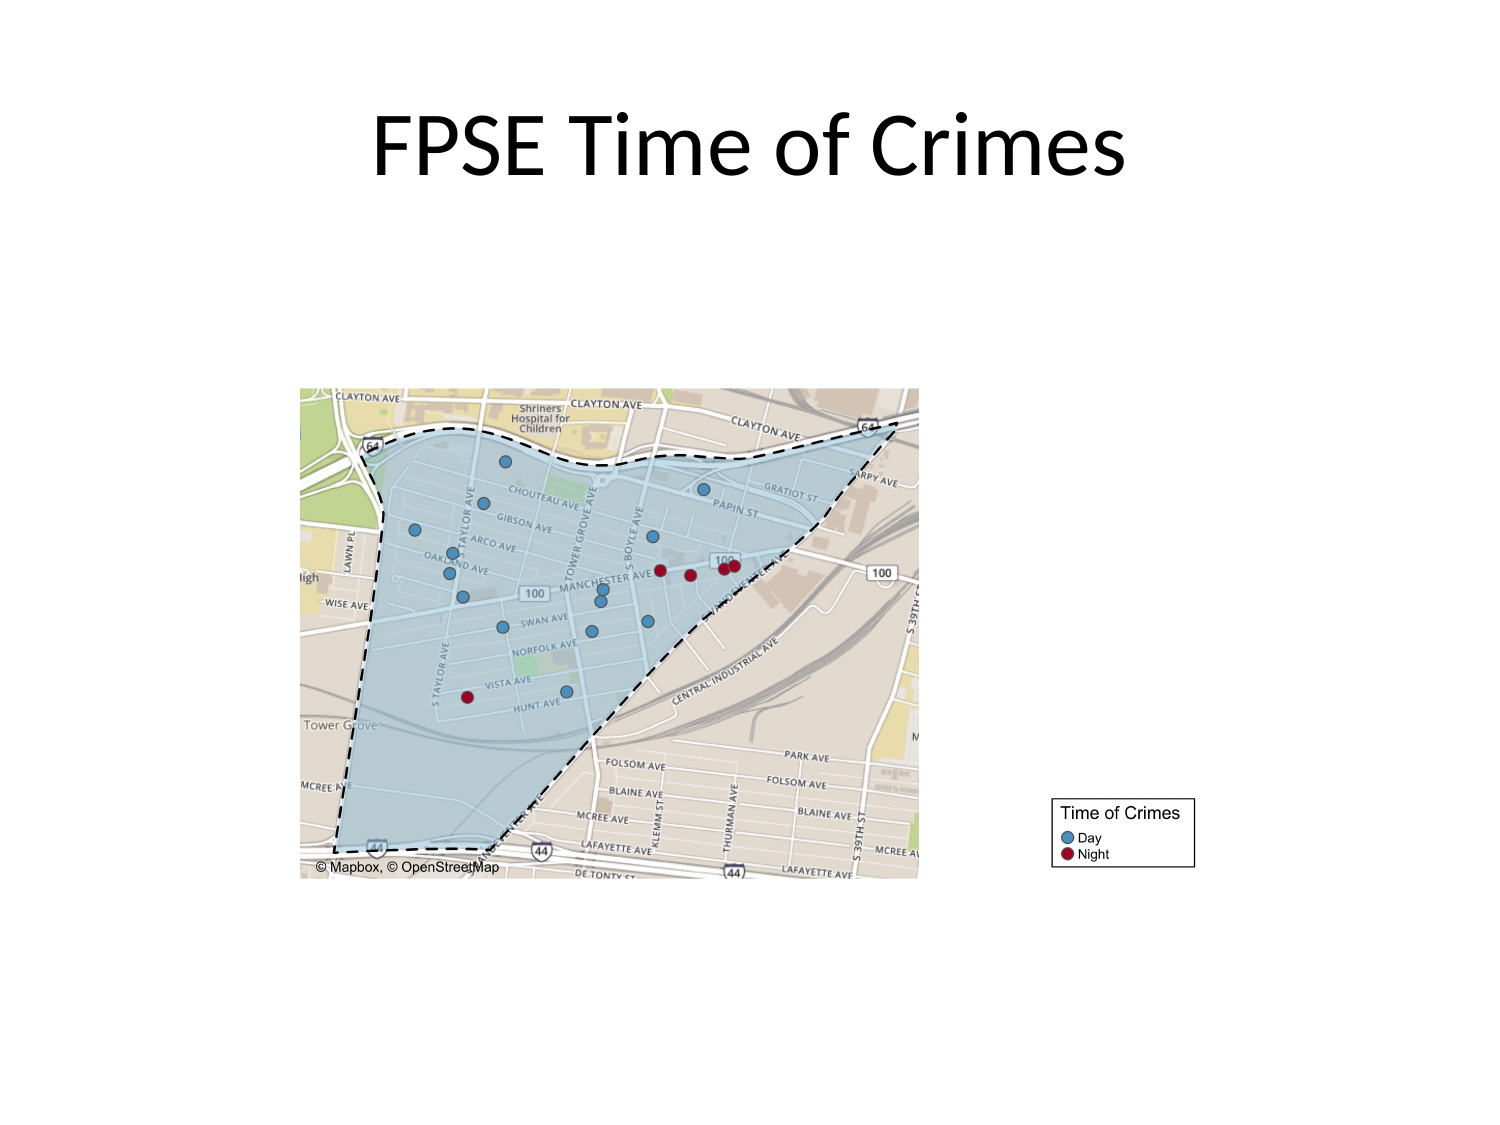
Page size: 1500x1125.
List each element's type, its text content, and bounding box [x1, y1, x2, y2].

title FPSE Time of Crimes [75, 45, 1425, 233]
picture [281, 262, 1219, 1005]
